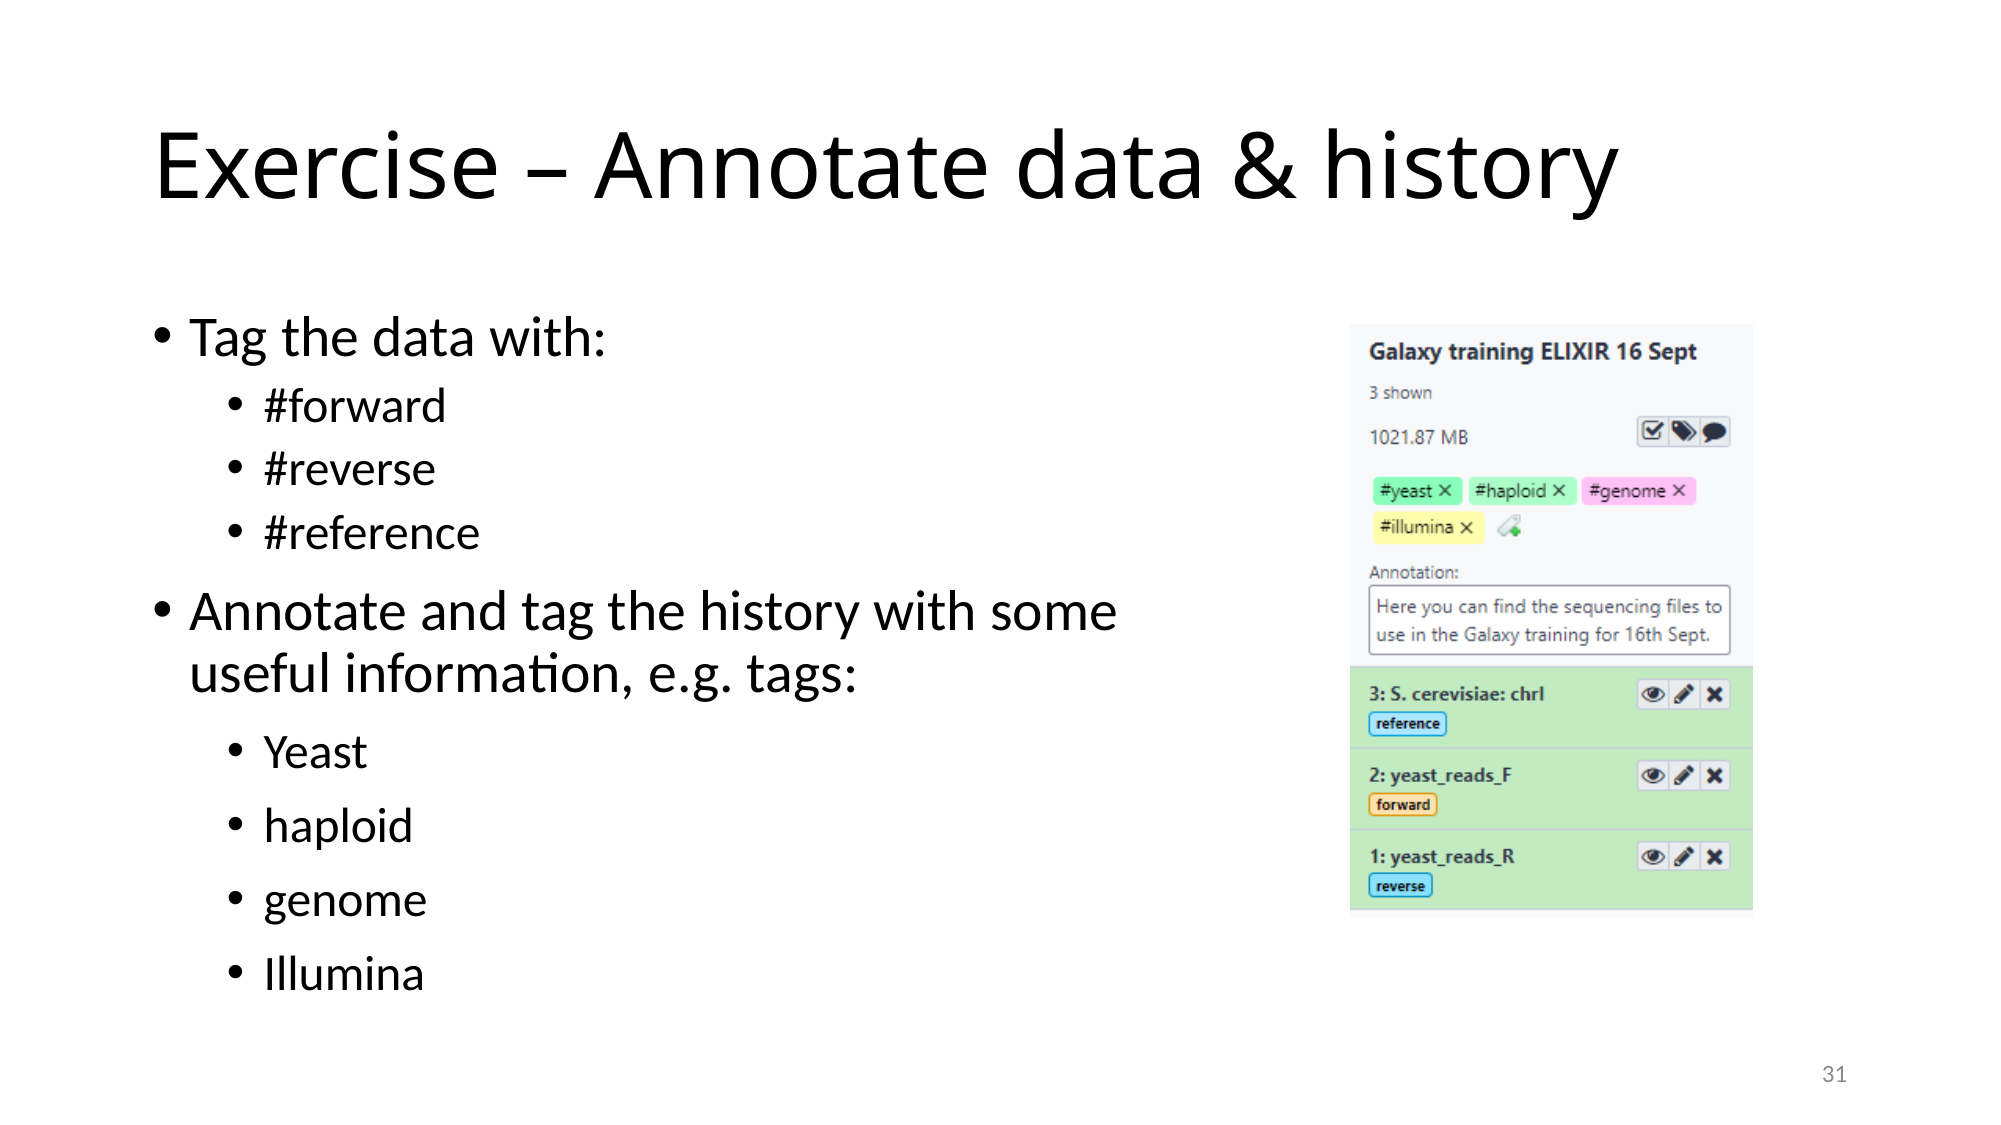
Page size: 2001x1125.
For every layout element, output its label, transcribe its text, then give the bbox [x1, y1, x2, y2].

picture [1350, 324, 1753, 918]
slide_number 31 [1412, 1042, 1863, 1103]
list Tag the data with: #forward #reverse #reference Annotate and tag the history with some useful information, e.g. tags: Yeast haploid genome Illumina [137, 299, 1863, 1014]
title Exercise – Annotate data & history [137, 59, 1863, 278]
